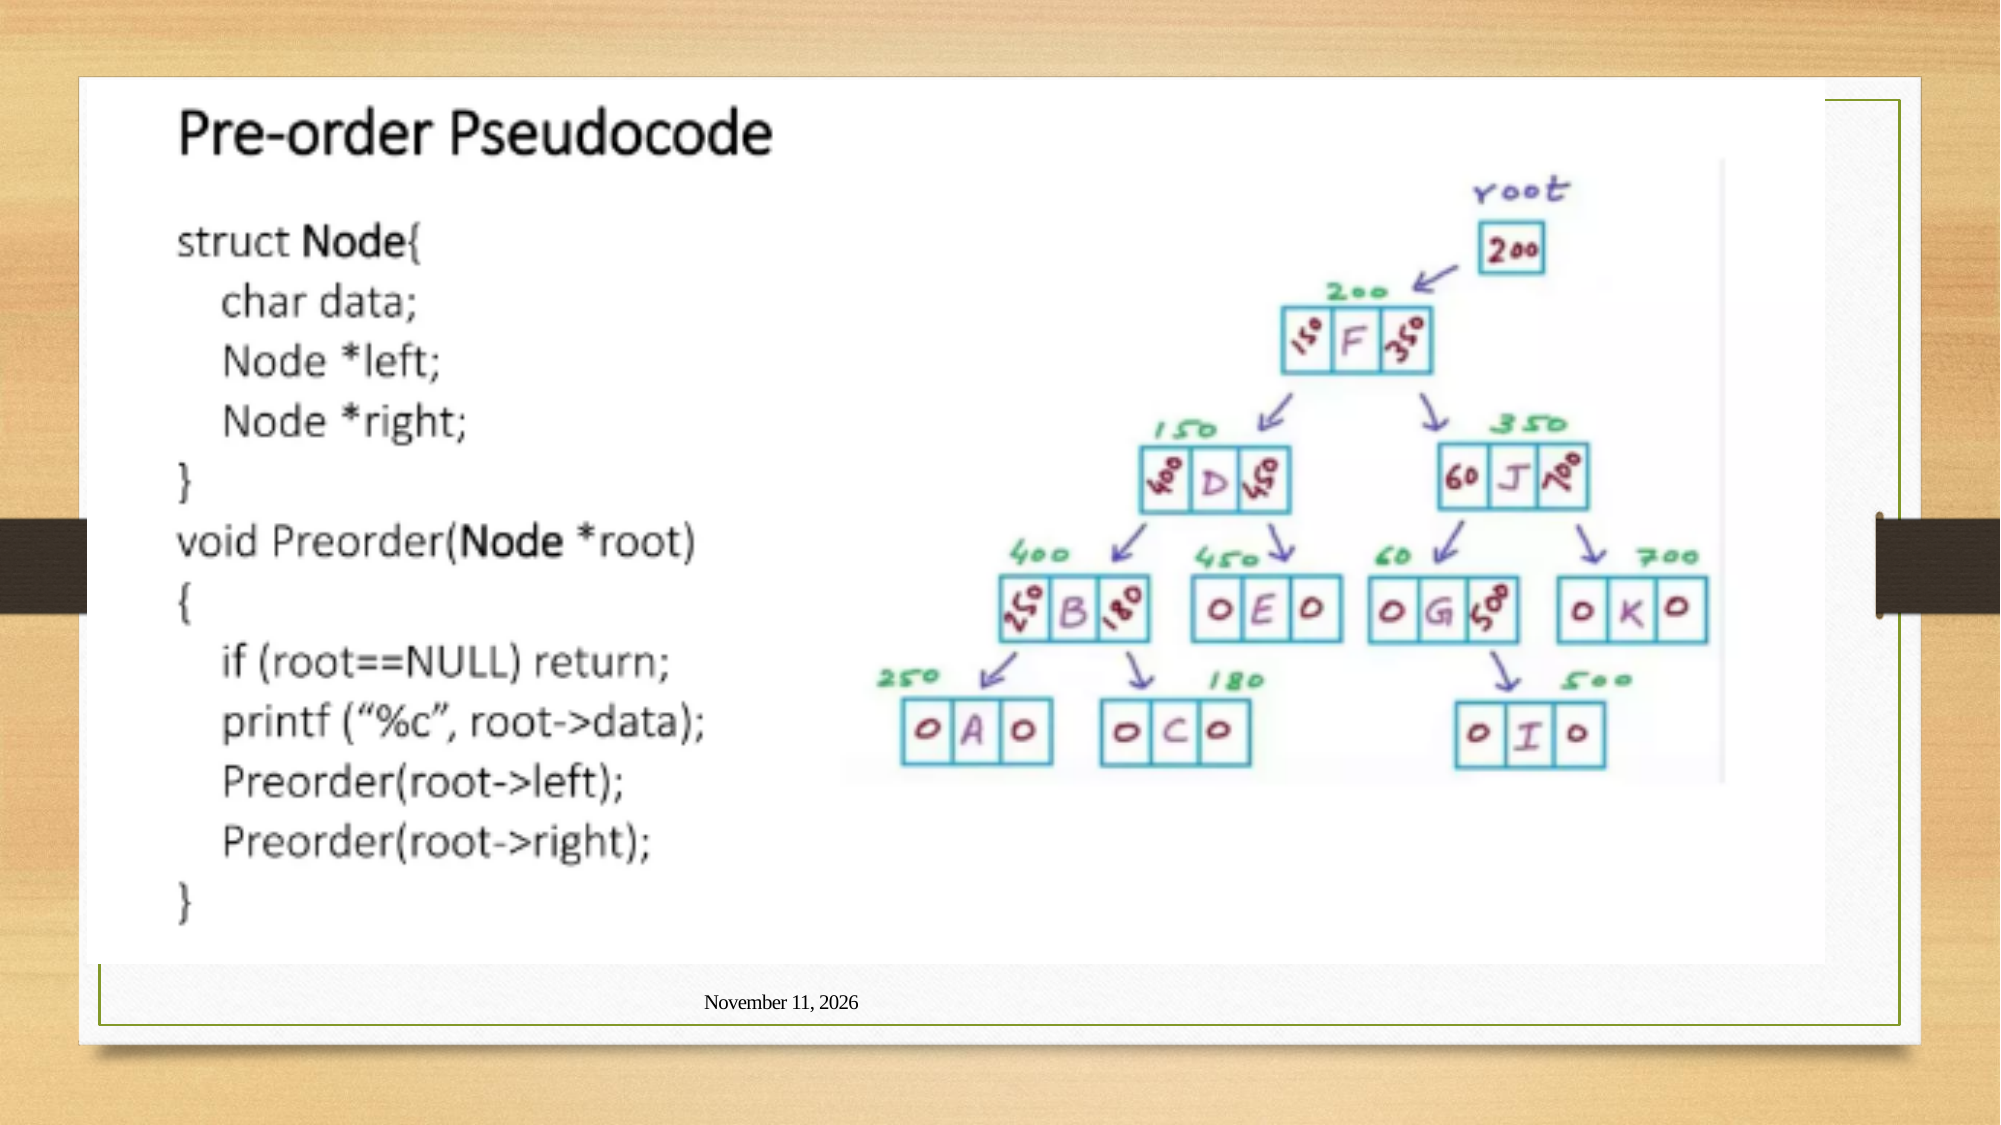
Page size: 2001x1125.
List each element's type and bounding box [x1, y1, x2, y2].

picture [0, 0, 2000, 1125]
slide_number [702, 989, 987, 1017]
